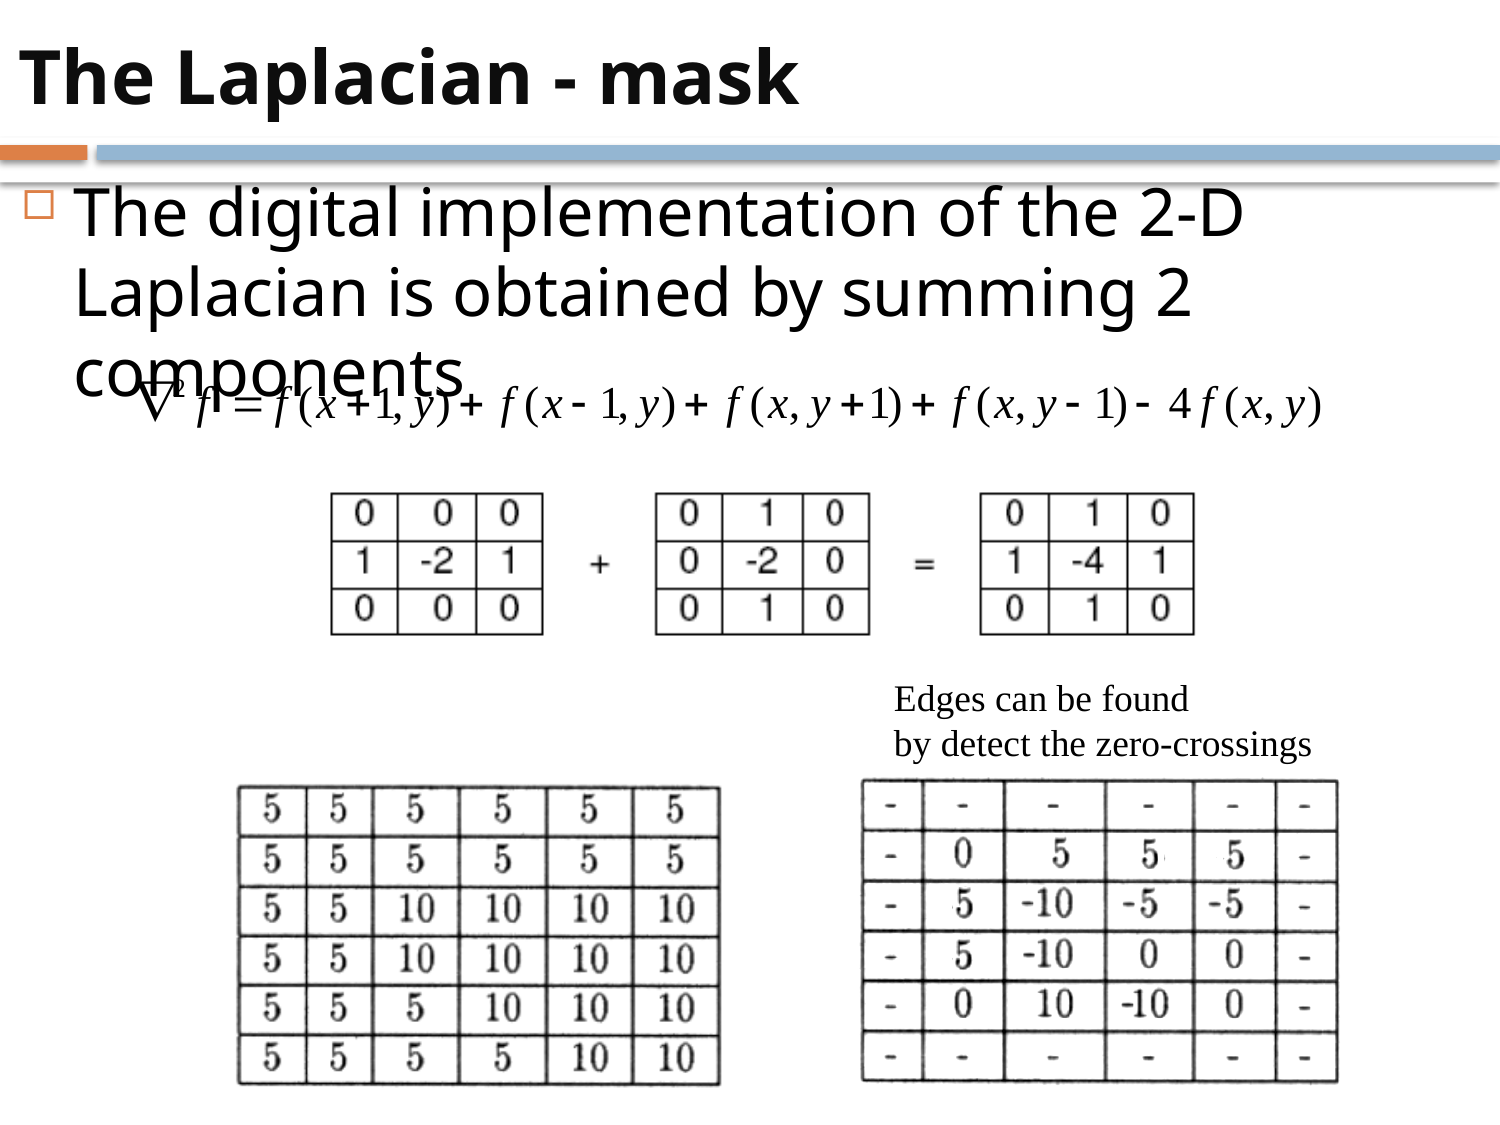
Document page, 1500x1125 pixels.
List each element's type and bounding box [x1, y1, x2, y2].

title [3, 0, 1500, 150]
picture [224, 773, 737, 1105]
picture [298, 457, 1283, 696]
text_box [879, 666, 1328, 765]
list [6, 162, 1494, 1088]
picture [853, 765, 1354, 1097]
